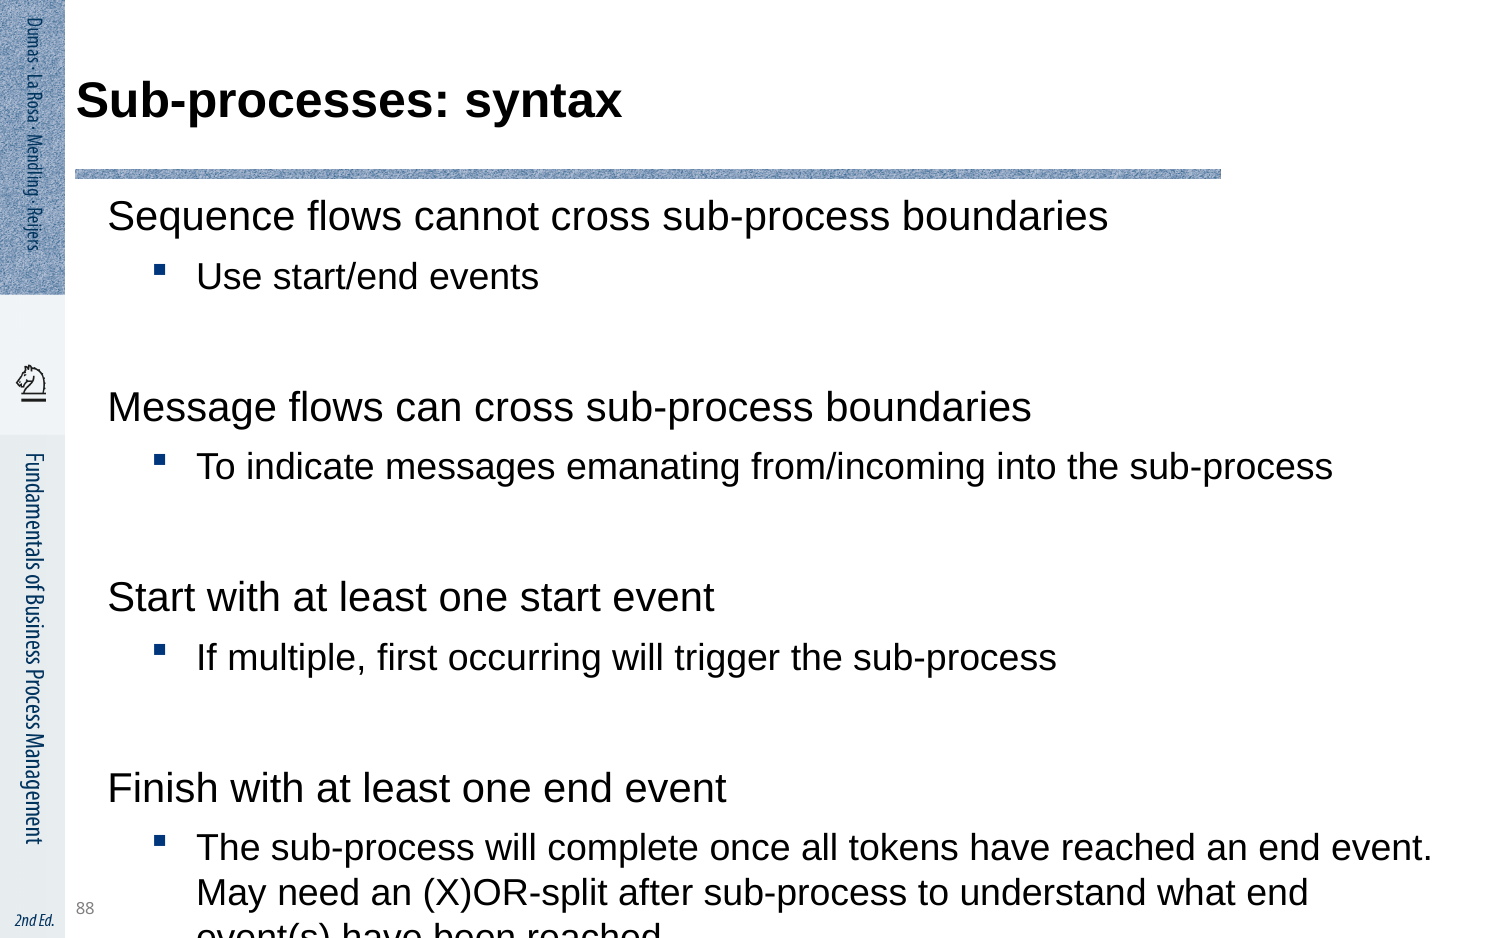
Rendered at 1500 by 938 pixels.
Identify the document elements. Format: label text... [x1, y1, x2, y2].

picture [0, 0, 65, 938]
list Sequence flows cannot cross sub-process boundaries Use start/end events Message flows can cross sub-process boundaries To indicate messages emanating from/incoming into the sub-process Start with at least one start event If multiple, first occurring will trigger the sub-process Finish with at least one end event The sub-process will complete once all tokens have reached an end event. May need an (X)OR-split after sub-process to understand what end event(s) have been reached [107, 181, 1443, 938]
slide_number 88 [75, 887, 223, 931]
title Sub-processes: syntax [75, 22, 1198, 172]
picture [75, 169, 1221, 179]
